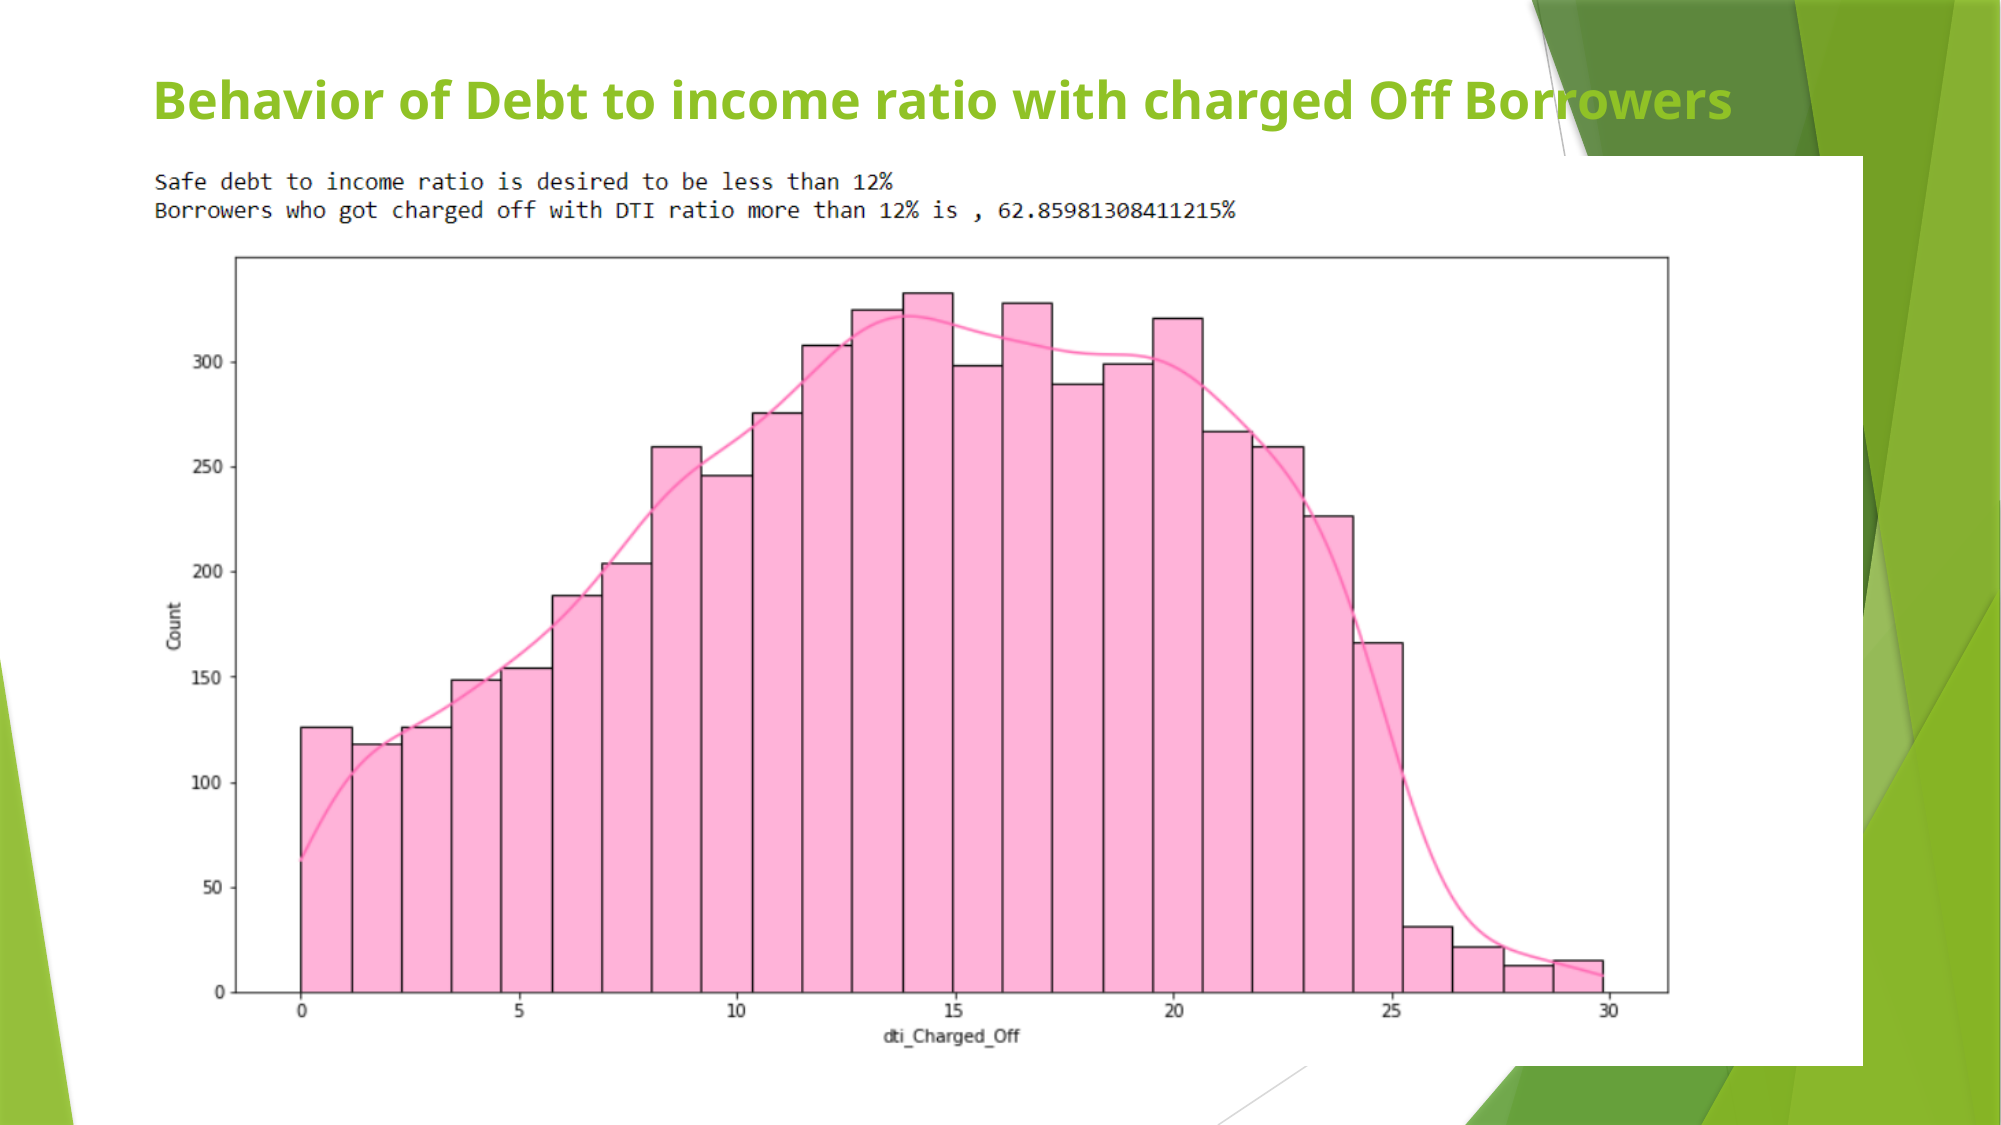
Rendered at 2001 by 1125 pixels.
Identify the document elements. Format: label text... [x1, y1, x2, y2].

title Behavior of Debt to income ratio with charged Off Borrowers [137, 59, 1863, 156]
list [136, 156, 1863, 1066]
